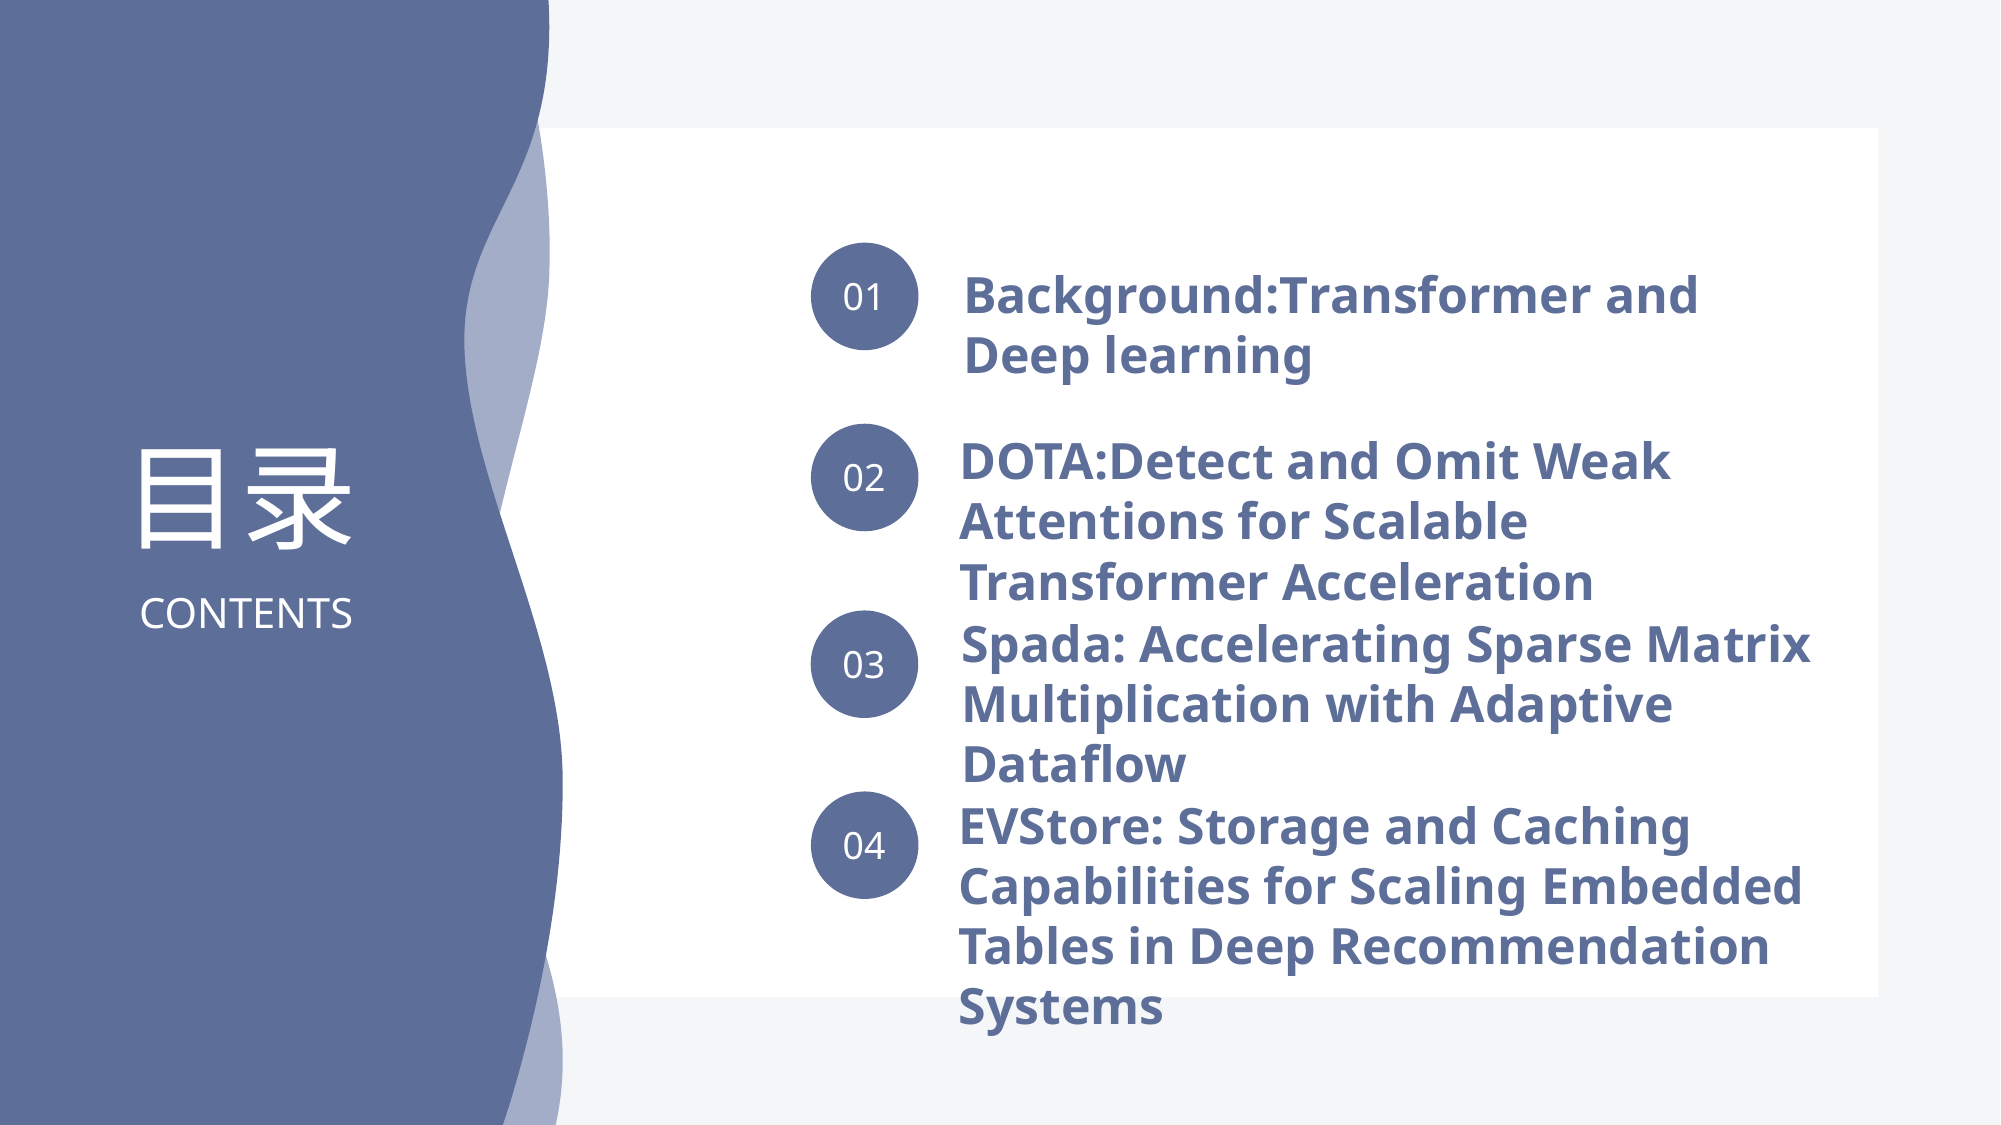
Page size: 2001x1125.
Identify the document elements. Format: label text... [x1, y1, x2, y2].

text_box Background:Transformer and Deep learning [948, 256, 1785, 391]
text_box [0, 0, 563, 1125]
text_box [809, 422, 920, 533]
text_box 01 [820, 265, 908, 326]
text_box 03 [820, 633, 908, 693]
text_box [809, 241, 920, 352]
text_box [563, 127, 1879, 998]
text_box DOTA:Detect and Omit Weak Attentions for Scalable Transformer Acceleration [944, 422, 1853, 618]
text_box [809, 609, 920, 720]
text_box EVStore: Storage and Caching Capabilities for Scaling Embedded Tables in Deep Recommendation Systems [943, 786, 1921, 1042]
text_box 02 [820, 446, 908, 507]
text_box [809, 790, 920, 900]
text_box 04 [820, 814, 908, 874]
text_box Spada: Accelerating Sparse Matrix Multiplication with Adaptive Dataflow [946, 605, 1906, 786]
